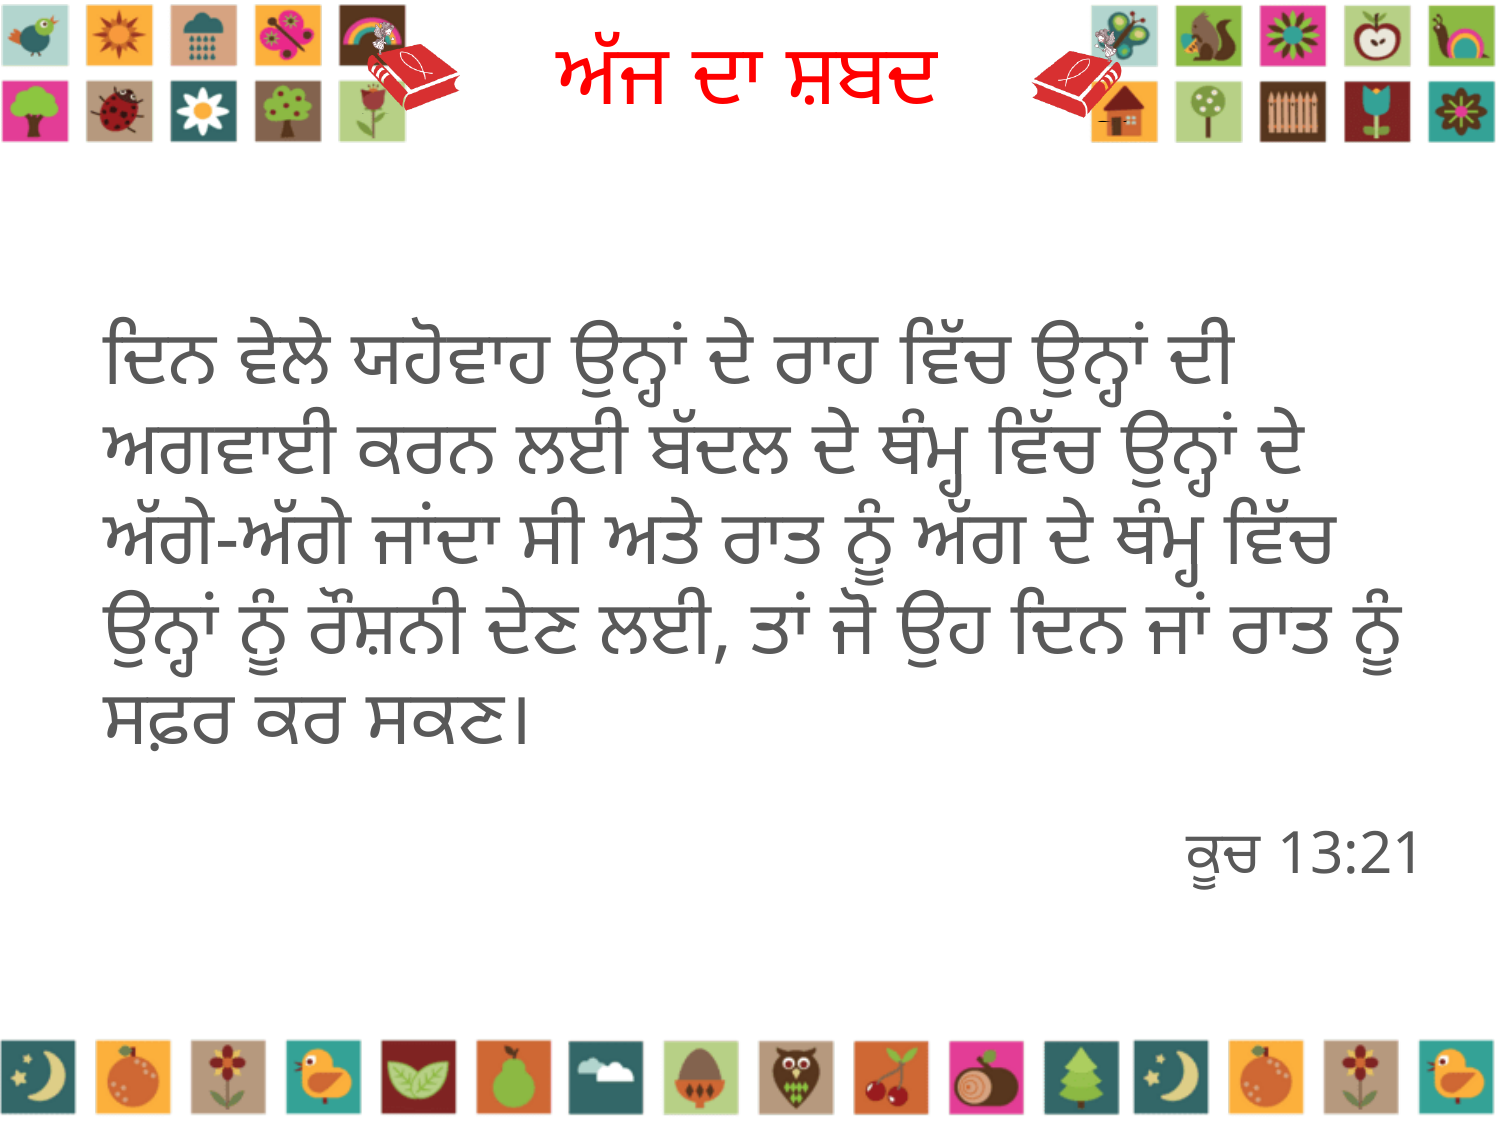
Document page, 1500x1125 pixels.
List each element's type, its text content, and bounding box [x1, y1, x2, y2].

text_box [0, 1028, 1500, 1118]
text_box ਕੂਚ 13:21 [808, 807, 1441, 893]
picture [999, 3, 1500, 150]
picture [0, 3, 492, 150]
text_box ਦਿਨ ਵੇਲੇ ਯਹੋਵਾਹ ਉਨ੍ਹਾਂ ਦੇ ਰਾਹ ਵਿੱਚ ਉਨ੍ਹਾਂ ਦੀ ਅਗਵਾਈ ਕਰਨ ਲਈ ਬੱਦਲ ਦੇ ਥੰਮ੍ਹ ਵਿੱਚ ਉਨ੍ਹਾਂ ਦੇ ਅੱਗੇ-ਅੱਗੇ ਜਾਂਦਾ ਸੀ ਅਤੇ ਰਾਤ ਨੂੰ ਅੱਗ ਦੇ ਥੰਮ੍ਹ ਵਿੱਚ ਉਨ੍ਹਾਂ ਨੂੰ ਰੌਸ਼ਨੀ ਦੇਣ ਲਈ, ਤਾਂ ਜੋ ਉਹ ਦਿਨ ਜਾਂ ਰਾਤ ਨੂੰ ਸਫ਼ਰ ਕਰ ਸਕਣ। [88, 302, 1436, 768]
text_box ਅੱਜ ਦਾ ਸ਼ਬਦ [425, 13, 1000, 129]
